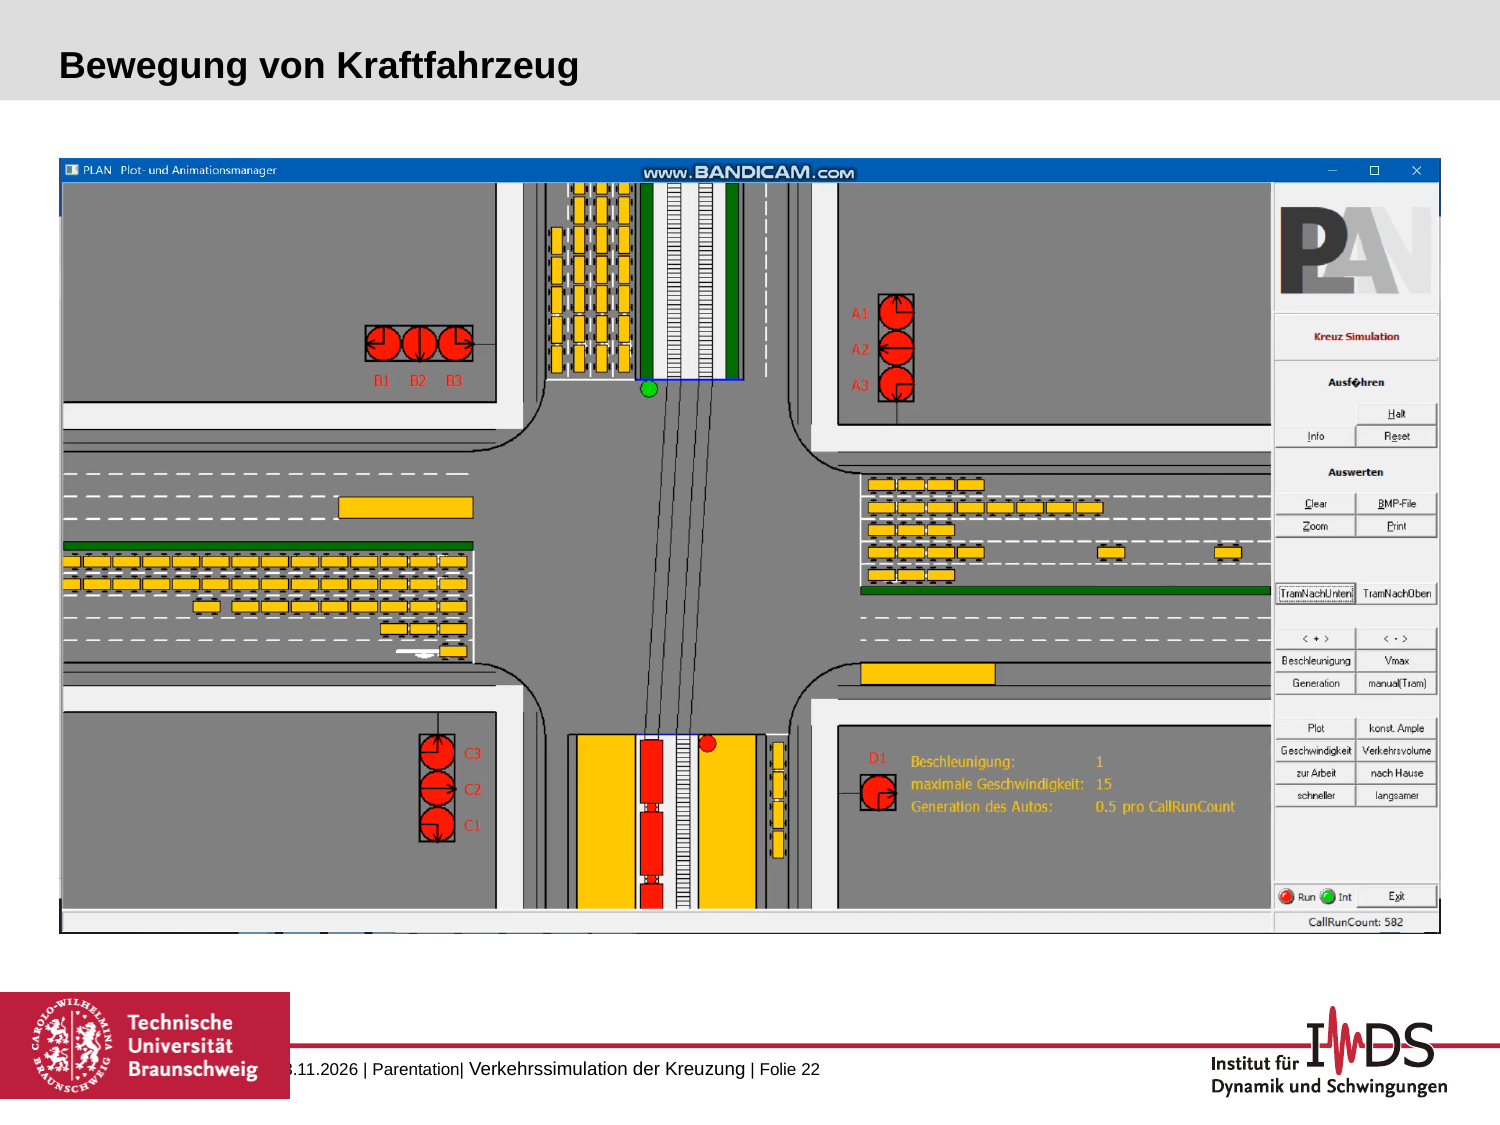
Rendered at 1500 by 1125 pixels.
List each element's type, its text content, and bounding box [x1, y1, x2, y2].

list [58, 157, 1442, 936]
title Bewegung von Kraftfahrzeug [58, 0, 1442, 101]
picture [0, 992, 290, 1099]
